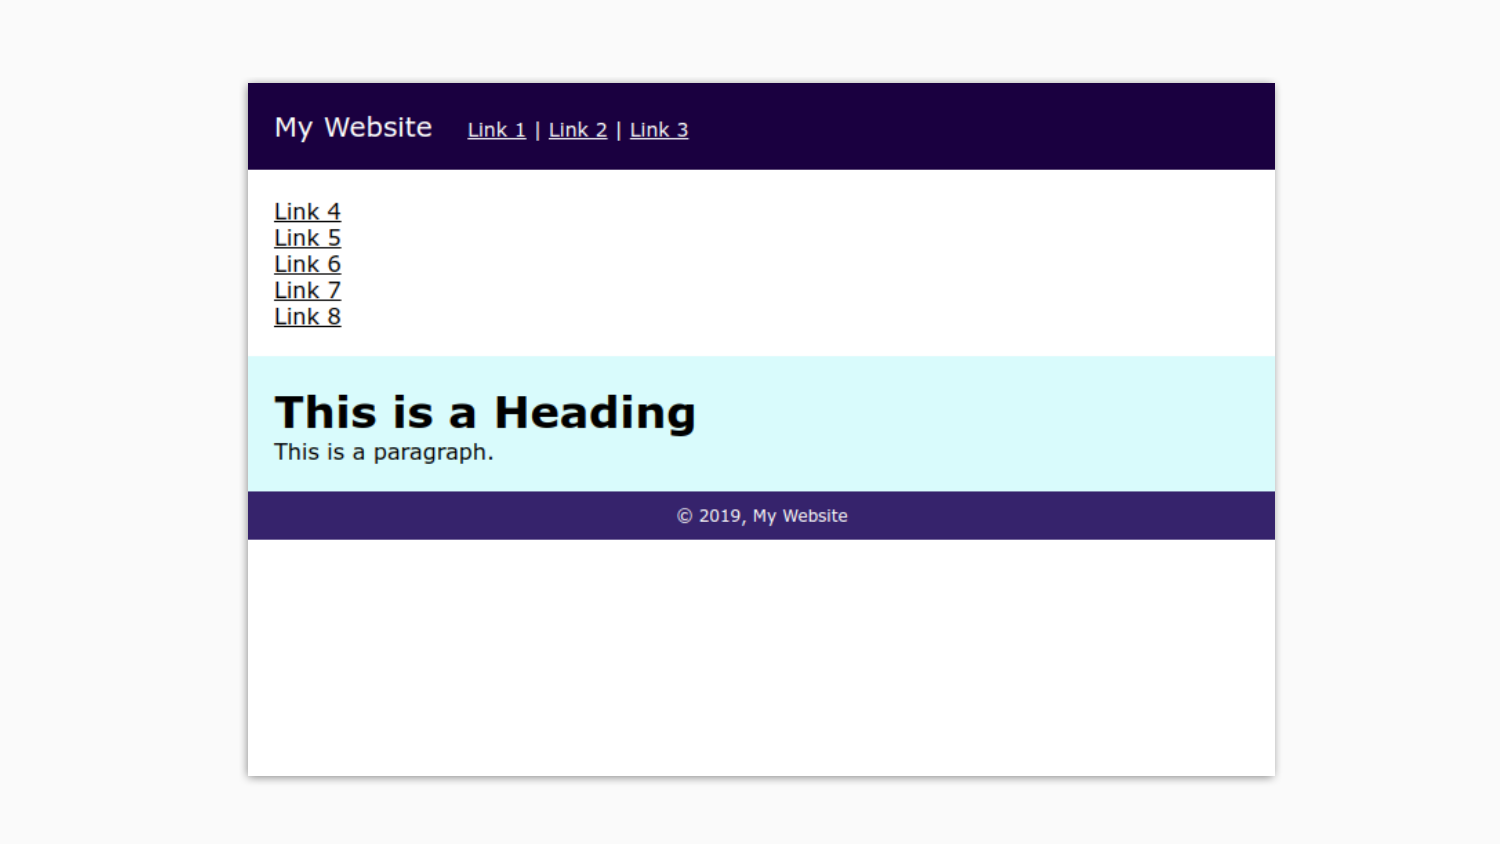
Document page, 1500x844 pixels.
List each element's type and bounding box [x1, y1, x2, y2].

picture [248, 83, 1275, 776]
